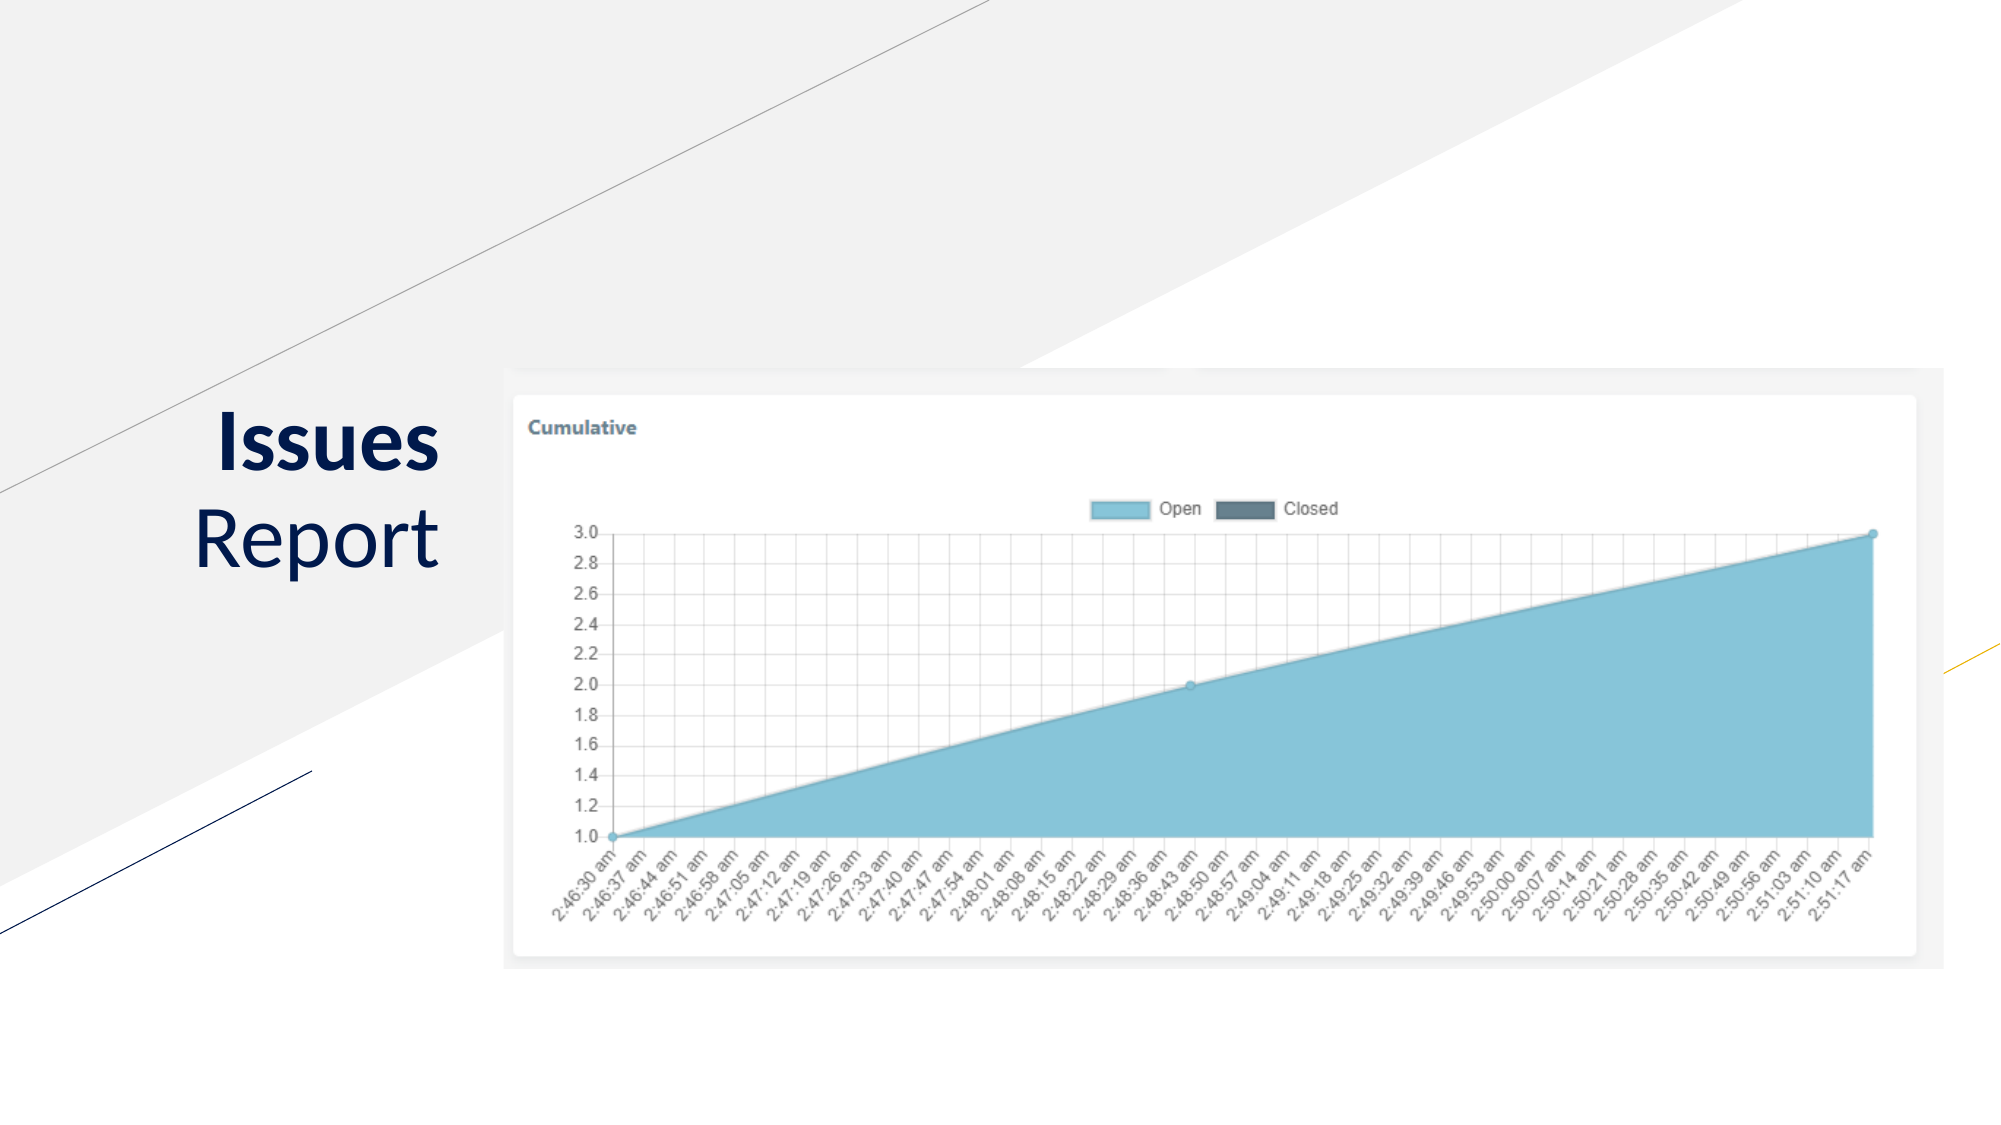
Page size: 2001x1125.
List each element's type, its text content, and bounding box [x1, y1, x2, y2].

title Issues Report [0, 368, 456, 587]
picture [503, 368, 1944, 969]
